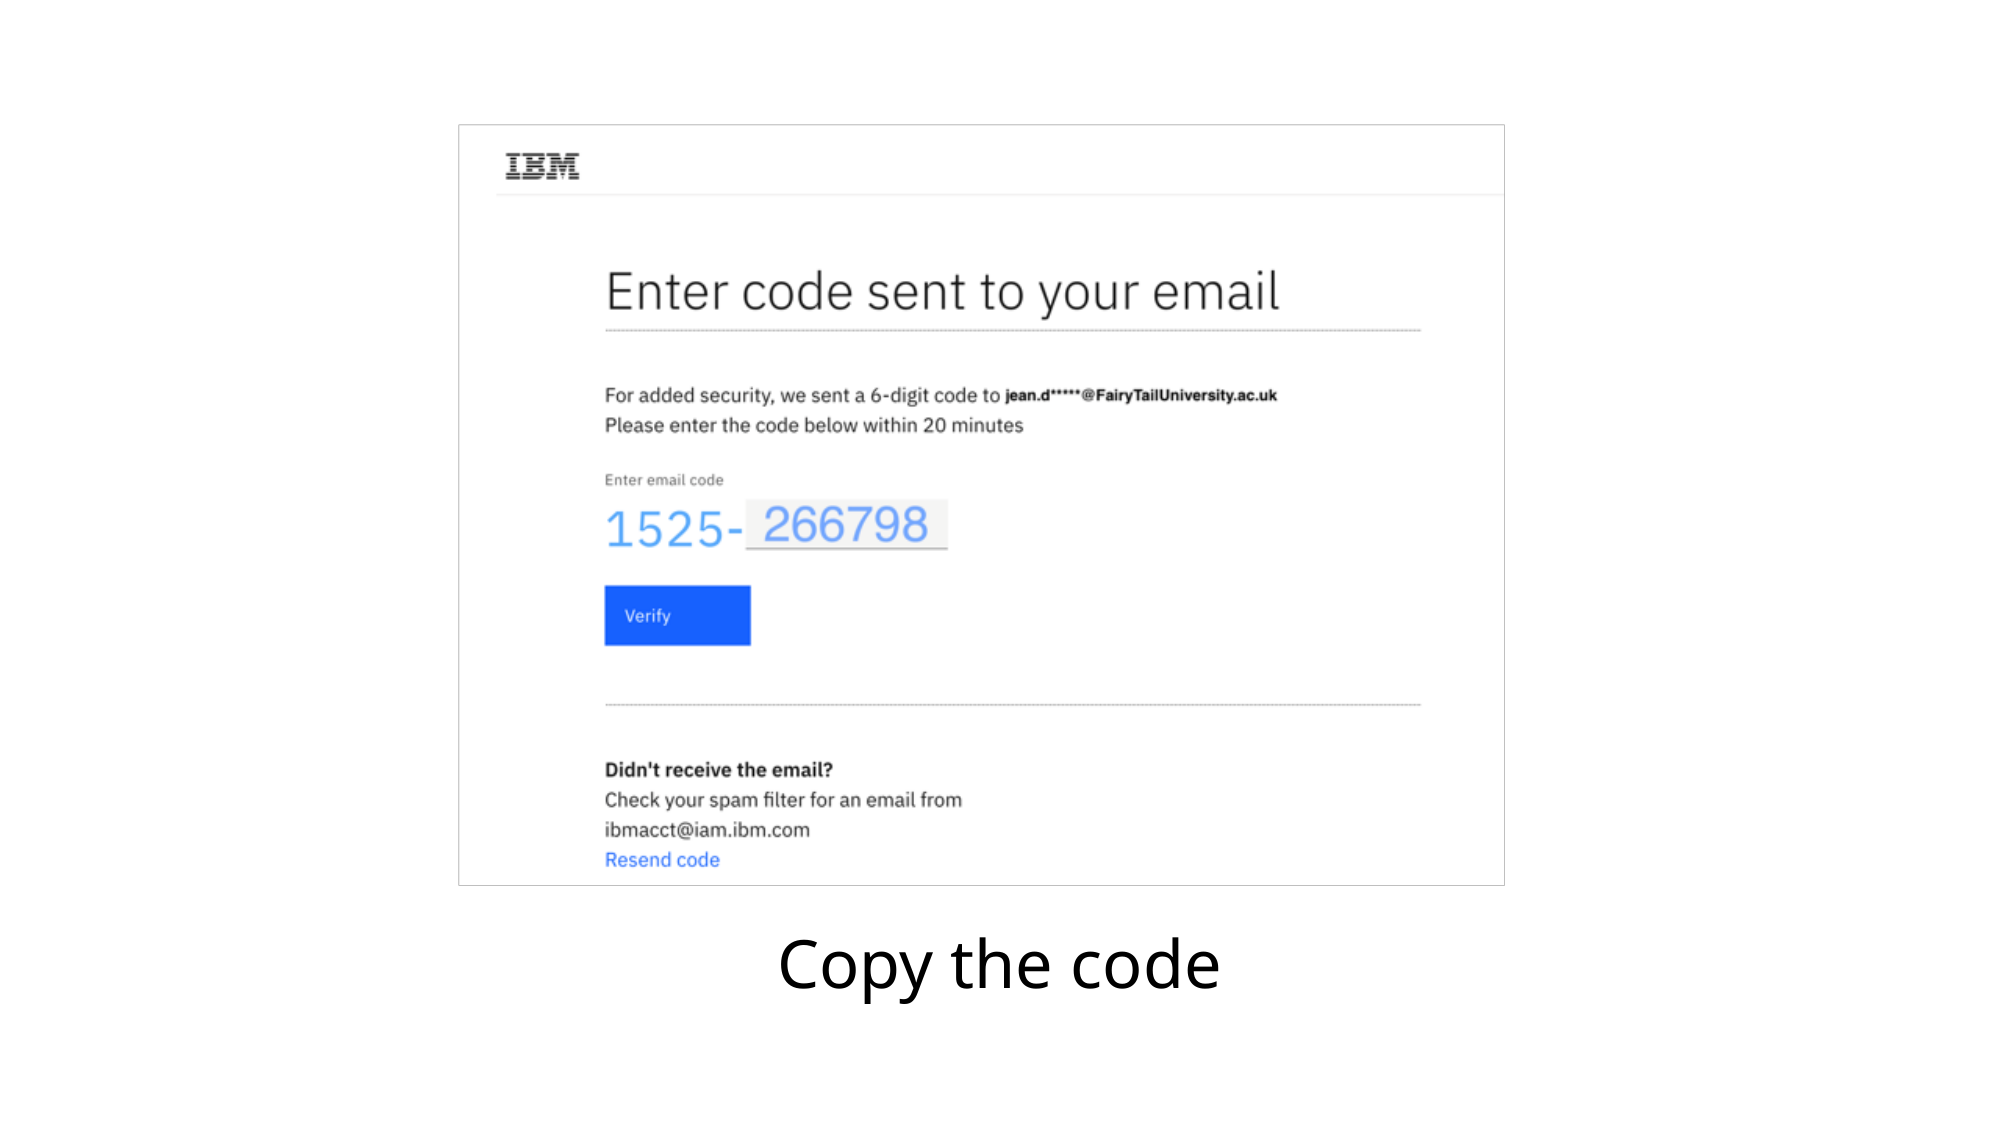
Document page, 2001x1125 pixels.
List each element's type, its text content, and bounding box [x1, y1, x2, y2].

picture [455, 121, 1509, 889]
title Copy the code [105, 914, 1895, 1020]
